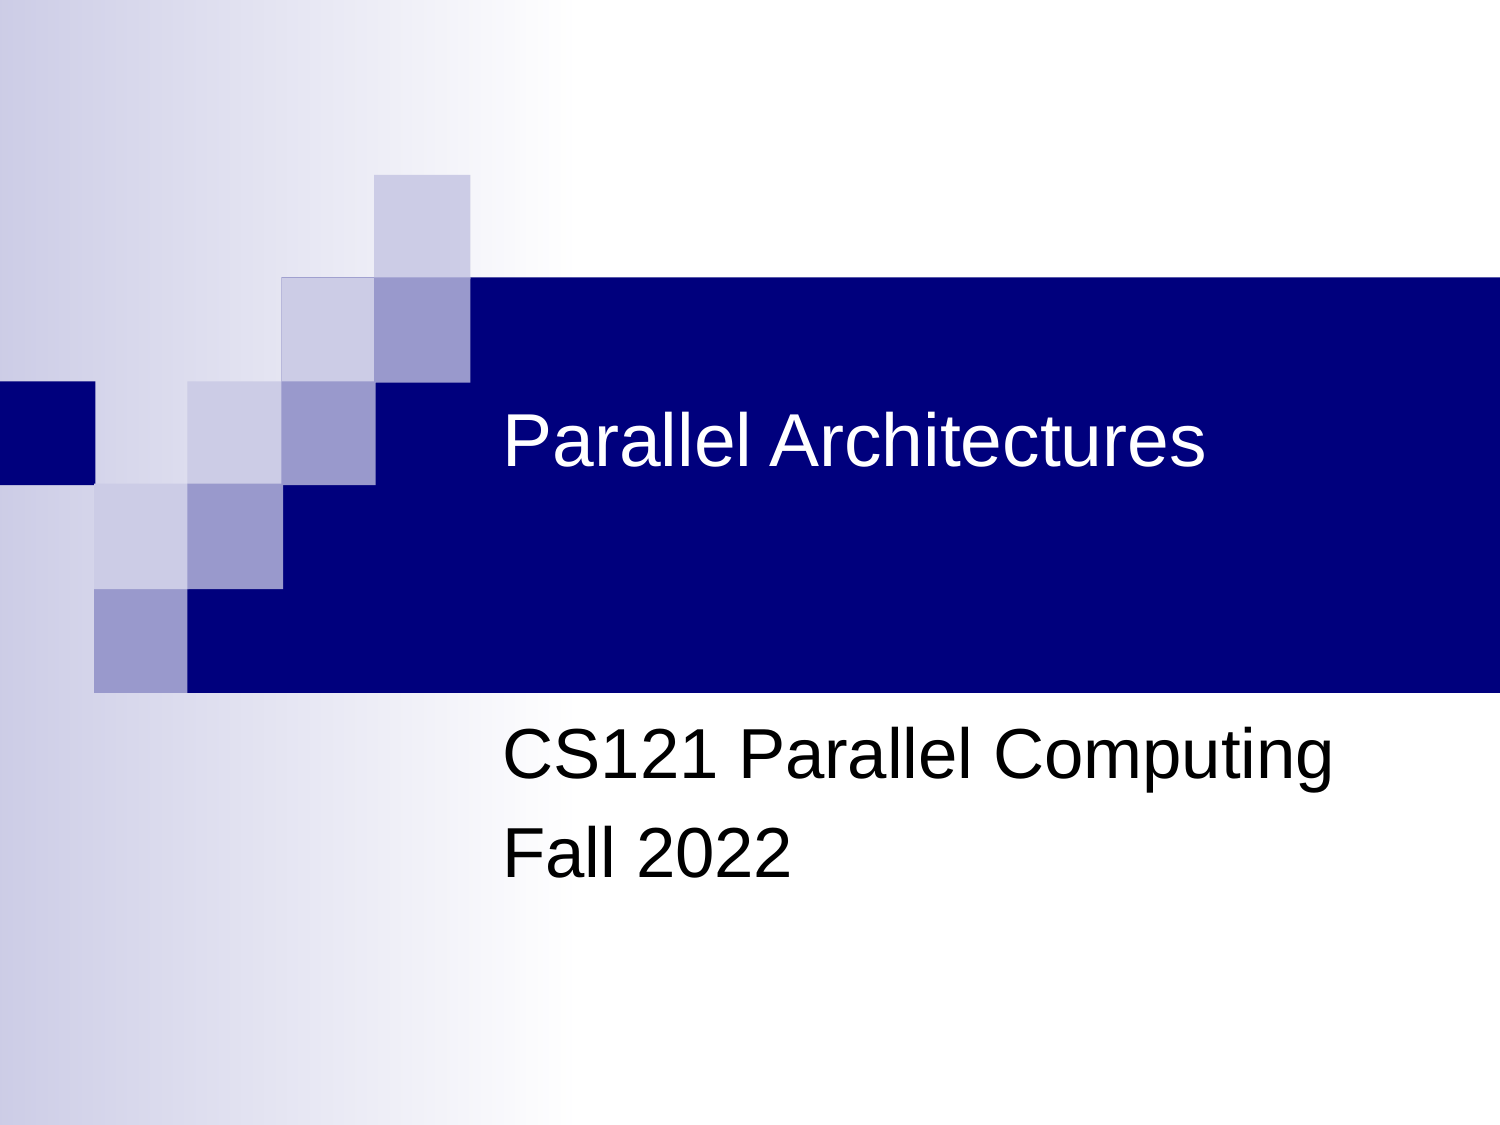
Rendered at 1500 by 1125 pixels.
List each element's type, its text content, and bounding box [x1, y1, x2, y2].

title Parallel Architectures [487, 299, 1475, 663]
subtitle CS121 Parallel Computing Fall 2022 [487, 699, 1475, 988]
